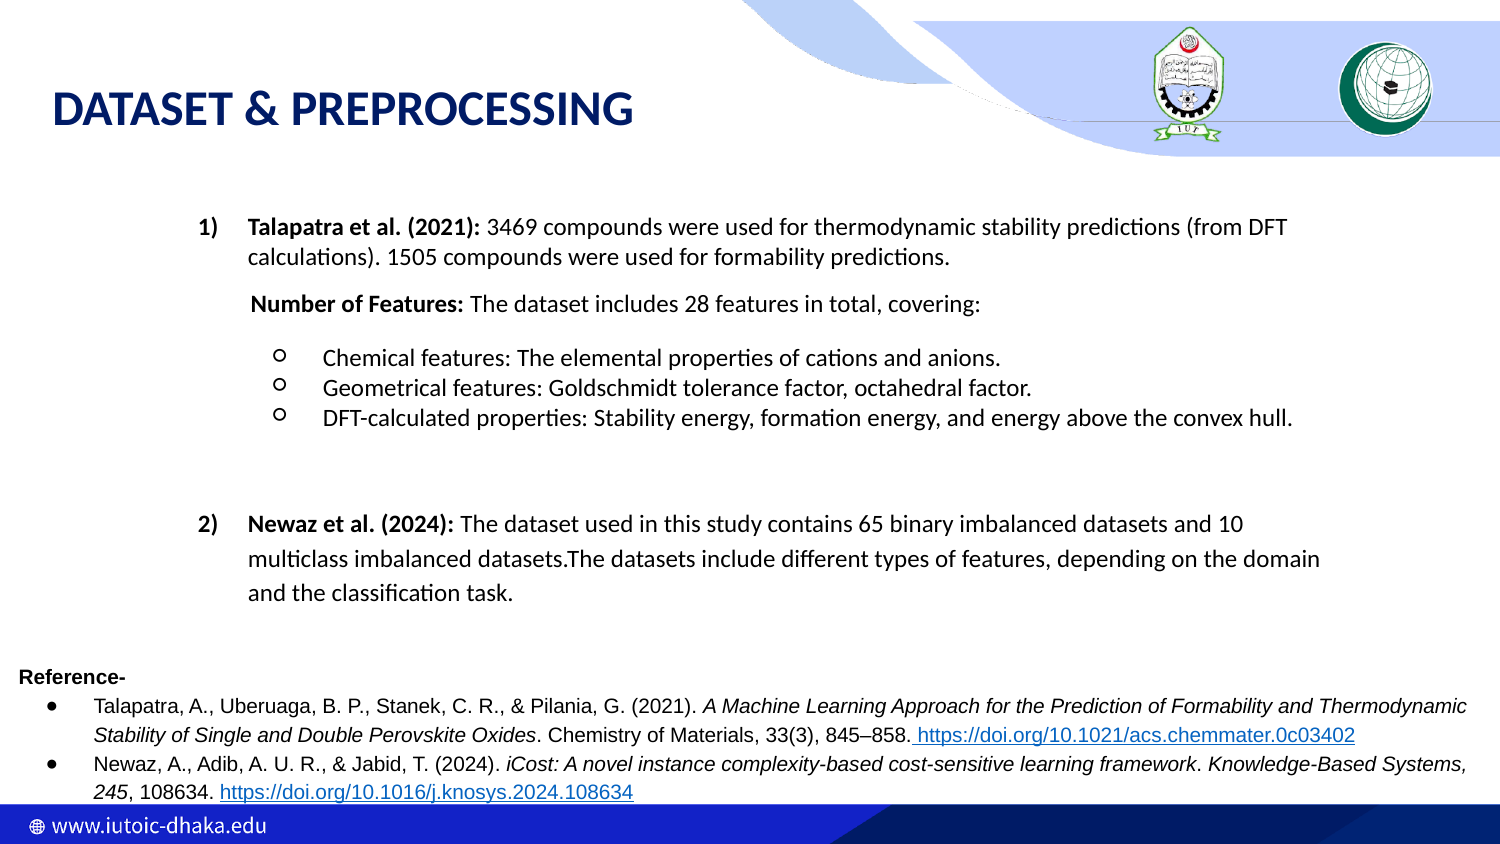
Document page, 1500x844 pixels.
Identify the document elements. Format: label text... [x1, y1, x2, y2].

text_box Talapatra et al. (2021): 3469 compounds were used for thermodynamic stability predictions (from DFT calculations). 1505 compounds were used for formability predictions. Number of Features: The dataset includes 28 features in total, covering: Chemical features: The elemental properties of cations and anions. Geometrical features: Goldschmidt tolerance factor, octahedral factor. DFT-calculated properties: Stability energy, formation energy, and energy above the convex hull. Newaz et al. (2024): The dataset used in this study contains 65 binary imbalanced datasets and 10 multiclass imbalanced datasets.The datasets include different types of features, depending on the domain and the classification task. [157, 195, 1342, 645]
text_box Reference- Talapatra, A., Uberuaga, B. P., Stanek, C. R., & Pilania, G. (2021). A Machine Learning Approach for the Prediction of Formability and Thermodynamic Stability of Single and Double Perovskite Oxides. Chemistry of Materials, 33(3), 845–858. https://doi.org/10.1021/acs.chemmater.0c03402 Newaz, A., Adib, A. U. R., & Jabid, T. (2024). iCost: A novel instance complexity-based cost-sensitive learning framework. Knowledge-Based Systems, 245, 108634. https://doi.org/10.1016/j.knosys.2024.108634 [3, 645, 1497, 819]
picture [0, 0, 1500, 844]
text_box DATASET & PREPROCESSING [23, 60, 664, 151]
